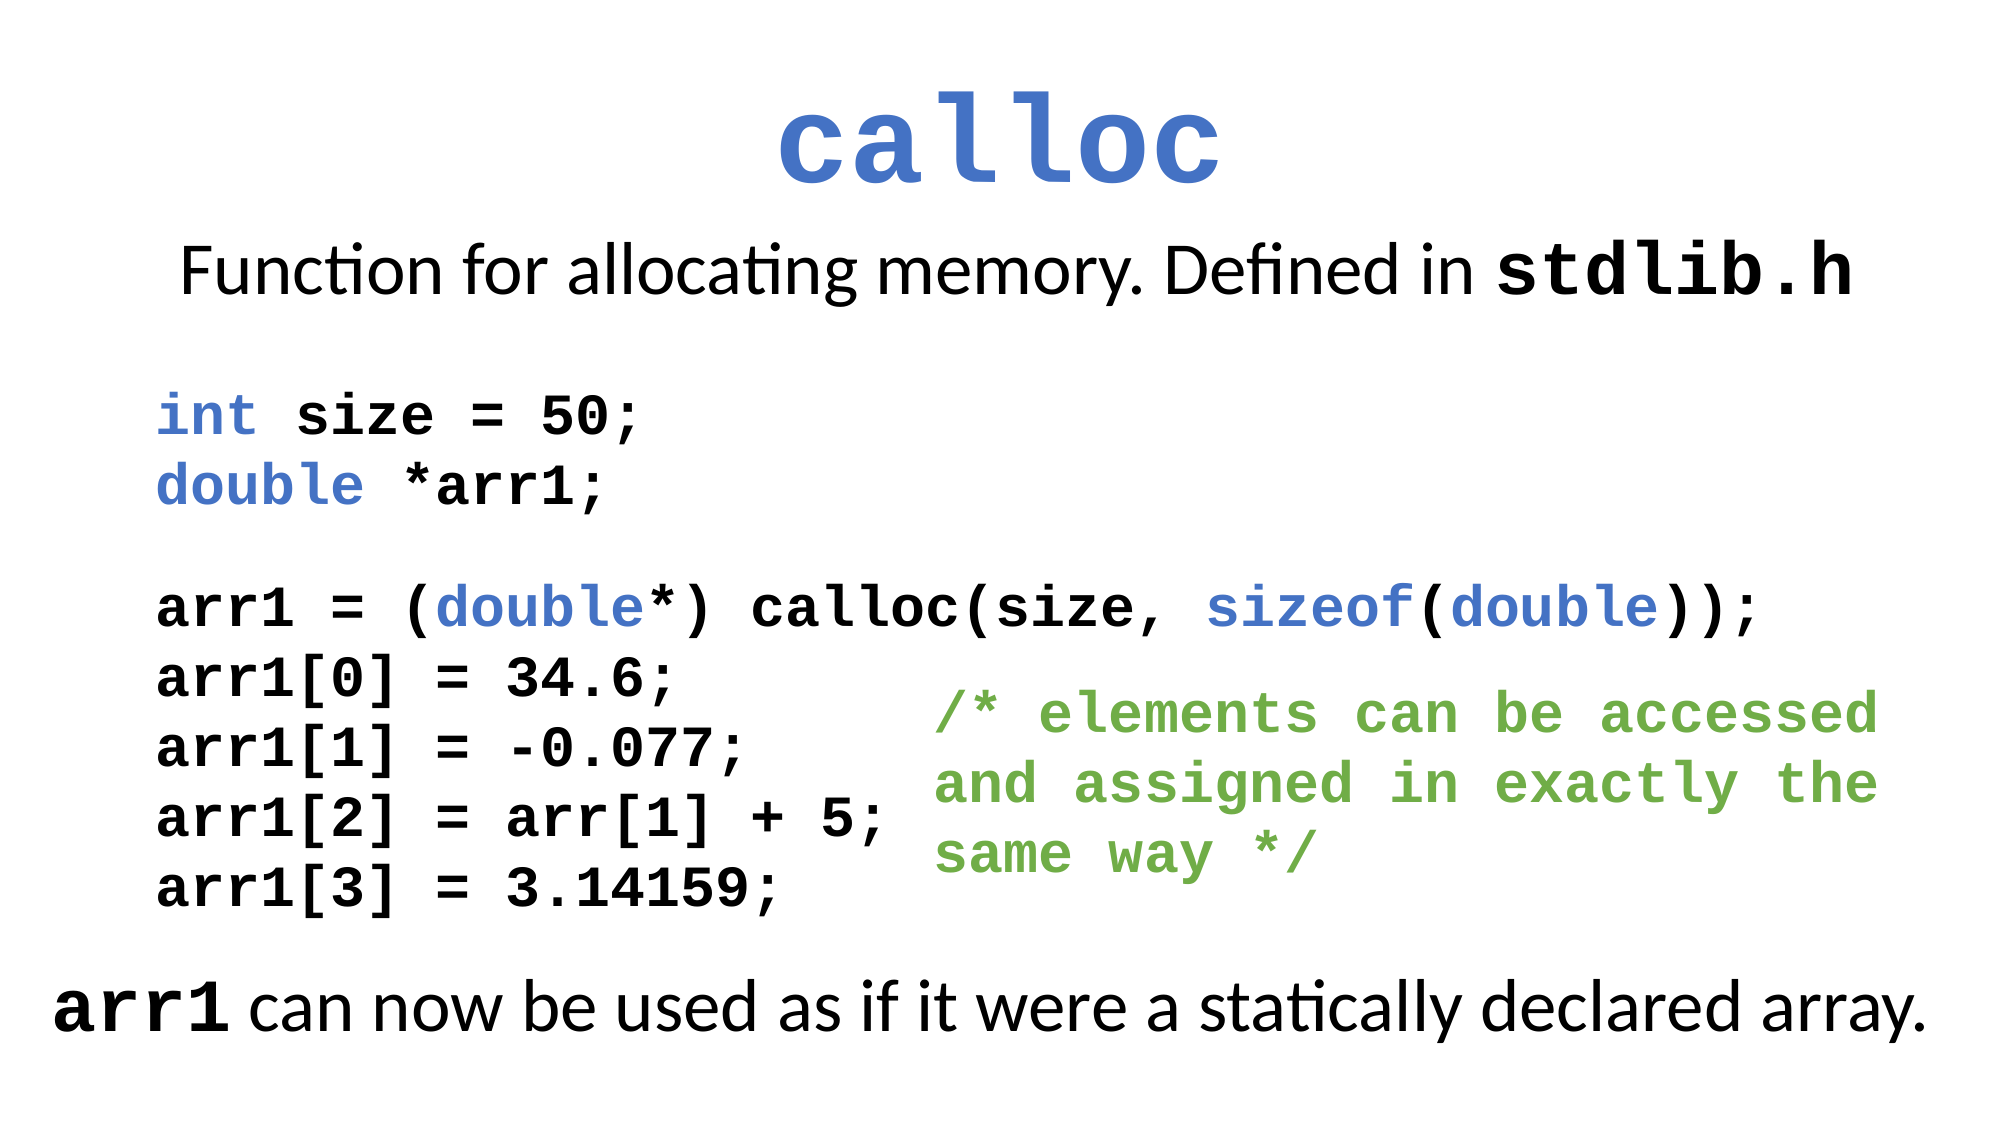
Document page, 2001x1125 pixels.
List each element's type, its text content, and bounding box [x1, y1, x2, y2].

text_box /* elements can be accessed and assigned in exactly the same way */ [919, 666, 1902, 892]
text_box arr1[0] = 34.6; arr1[1] = -0.077; arr1[2] = arr[1] + 5; arr1[3] = 3.14159; [140, 630, 965, 926]
text_box arr1 = (double*) calloc(size, sizeof(double)); [140, 560, 1805, 646]
text_box Function for allocating memory. Defined in stdlib.h [71, 212, 1963, 317]
title calloc [137, 33, 1863, 212]
text_box int size = 50; double *arr1; [140, 368, 1963, 524]
text_box arr1 can now be used as if it were a statically declared array. [0, 949, 2000, 1054]
